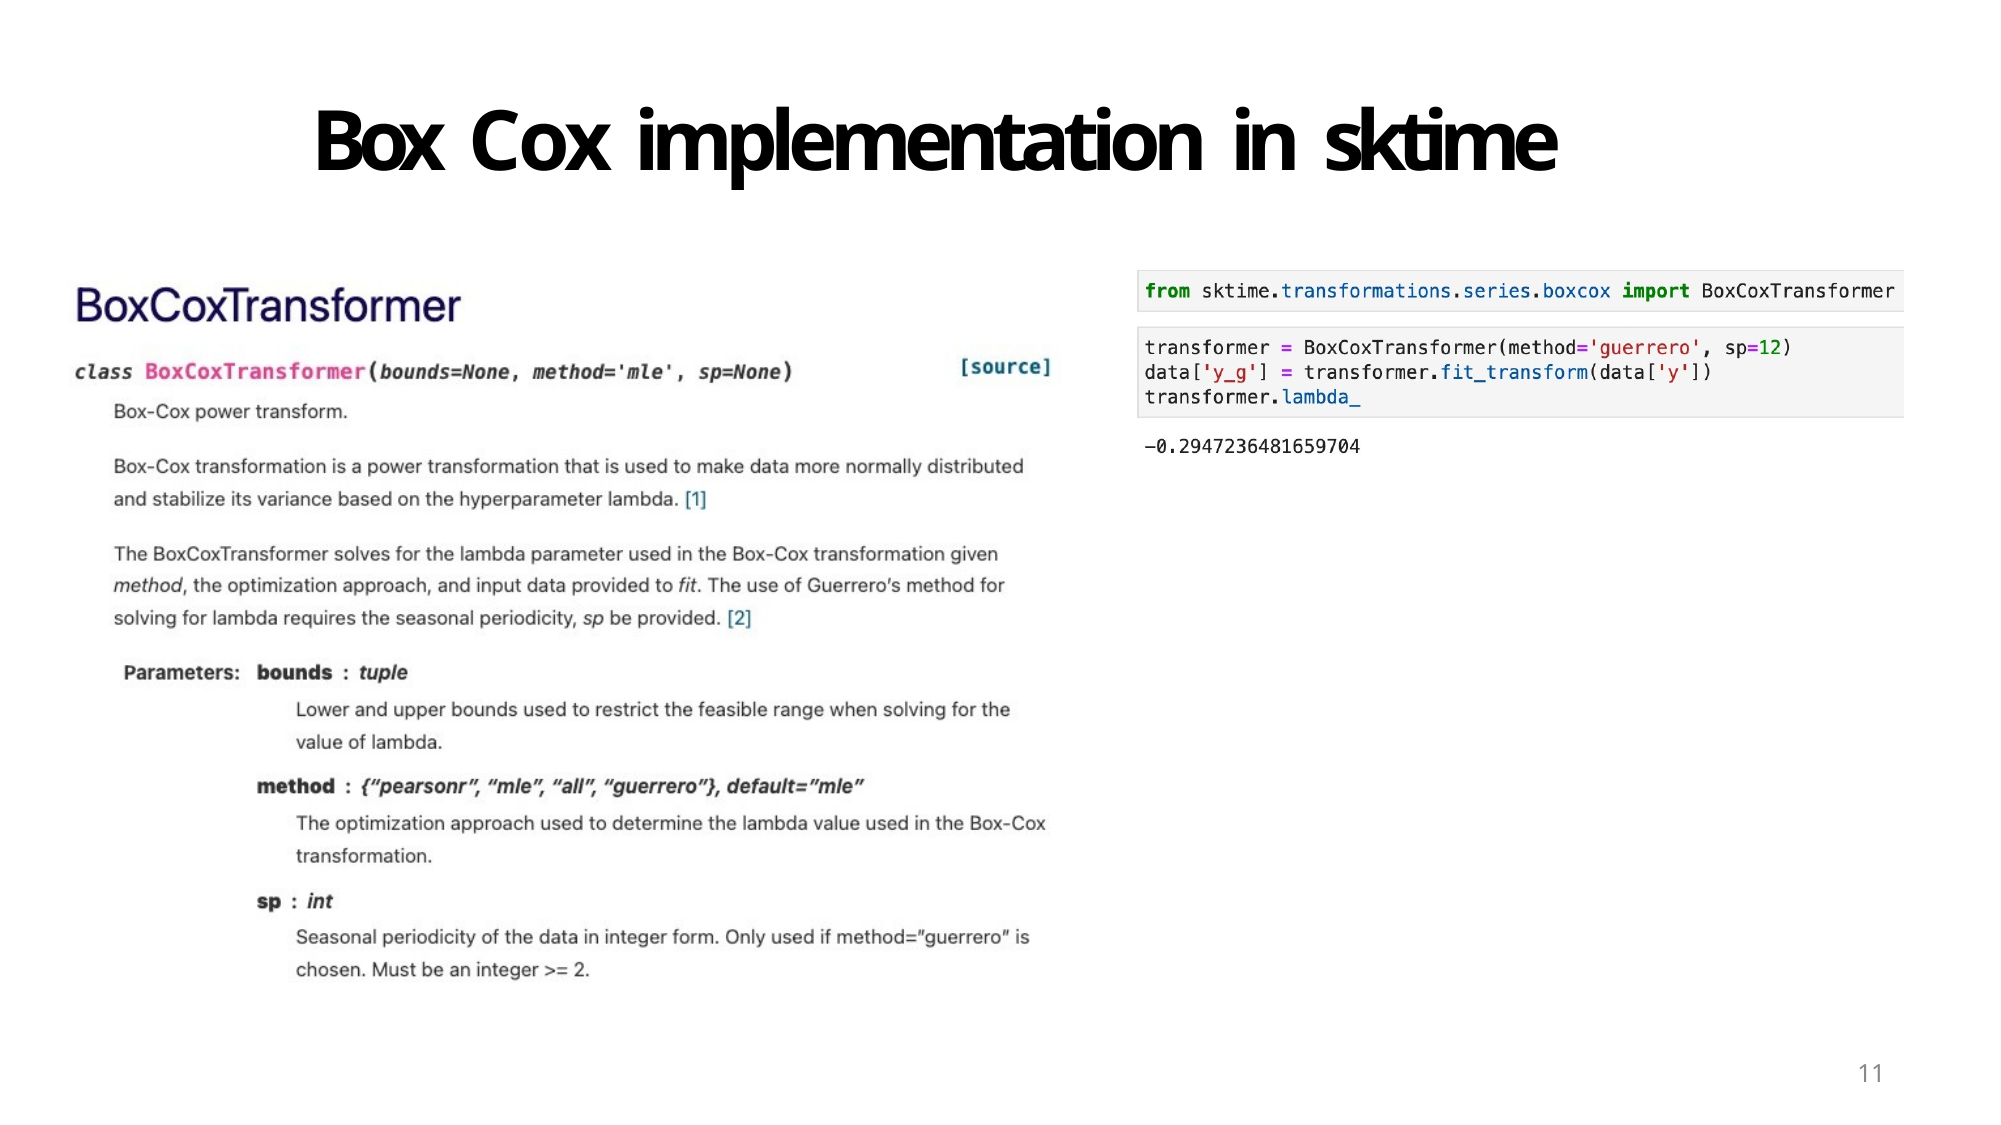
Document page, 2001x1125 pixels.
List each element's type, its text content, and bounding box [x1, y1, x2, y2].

title Box Cox implementation in sktime [116, 84, 1884, 275]
slide_number 11 [1850, 1055, 1894, 1125]
picture [1134, 267, 1905, 455]
picture [68, 281, 1063, 983]
